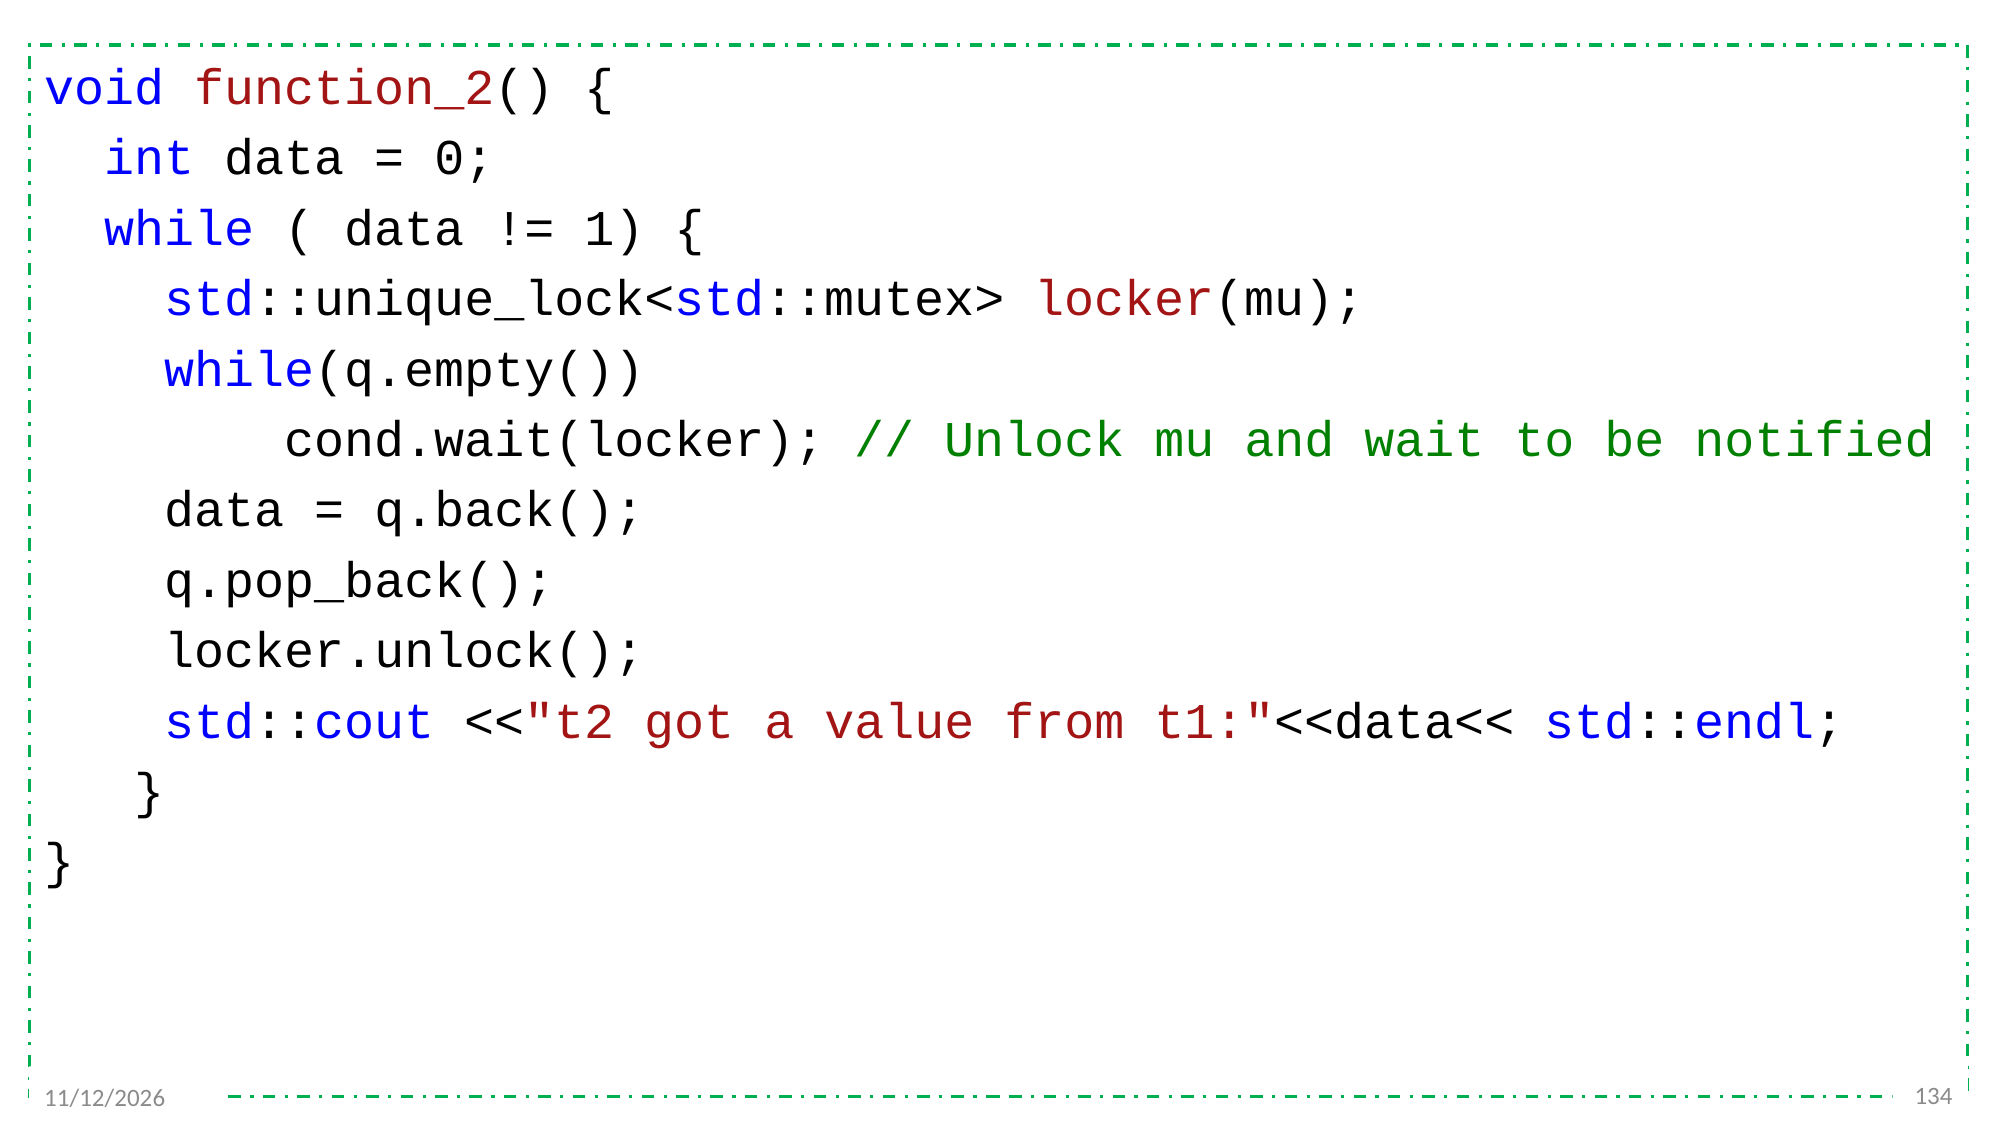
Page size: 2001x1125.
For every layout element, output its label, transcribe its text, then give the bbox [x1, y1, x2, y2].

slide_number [29, 1066, 227, 1125]
slide_number 134 [1892, 1065, 1968, 1125]
list void function_2() { int data = 0; while ( data != 1) { std::unique_lock<std::mutex> locker(mu); while(q.empty()) cond.wait(locker); // Unlock mu and wait to be notified data = q.back(); q.pop_back(); locker.unlock(); std::cout <<"t2 got a value from t1:"<<data<< std::endl; } } [29, 47, 1967, 1099]
